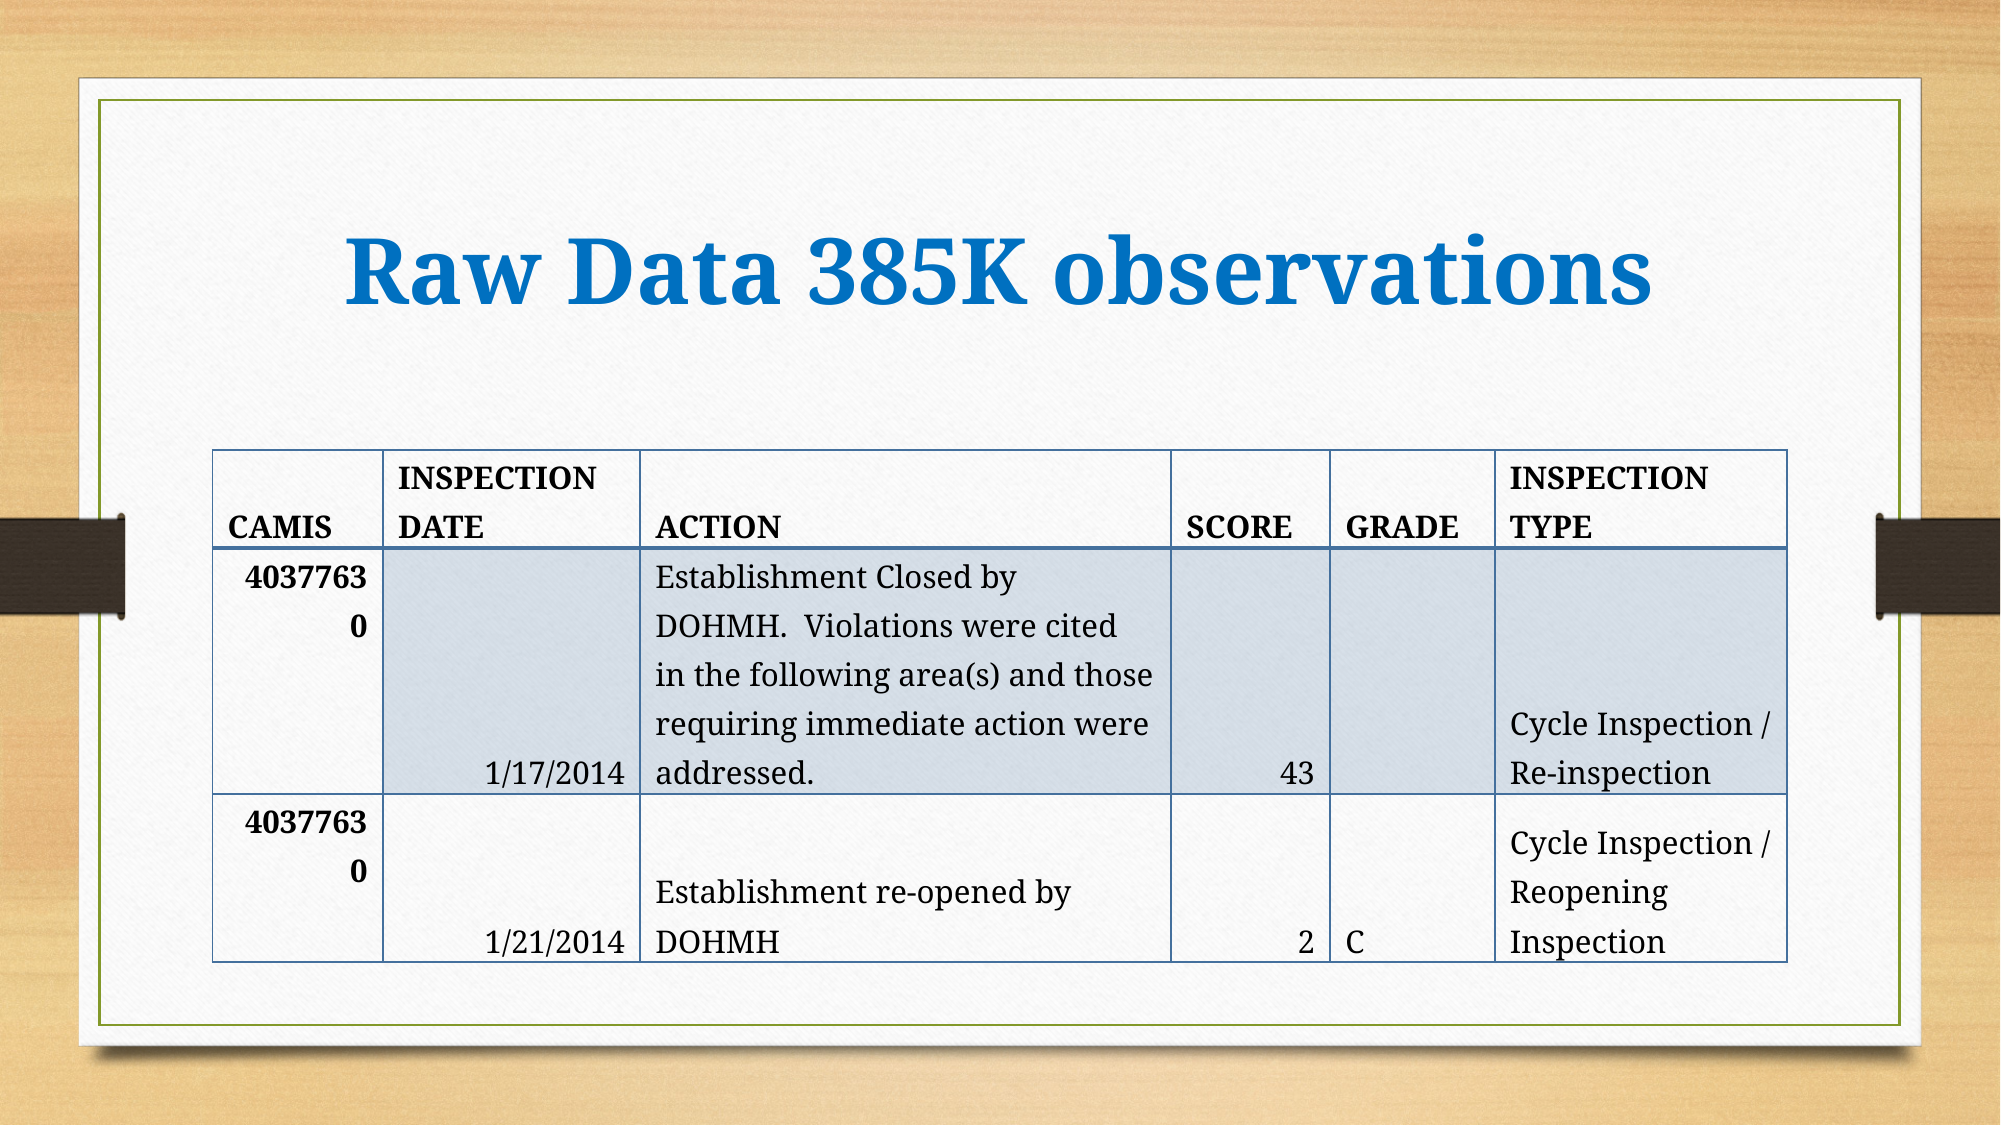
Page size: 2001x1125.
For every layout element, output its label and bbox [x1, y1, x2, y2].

text_box [0, 0, 2000, 1125]
